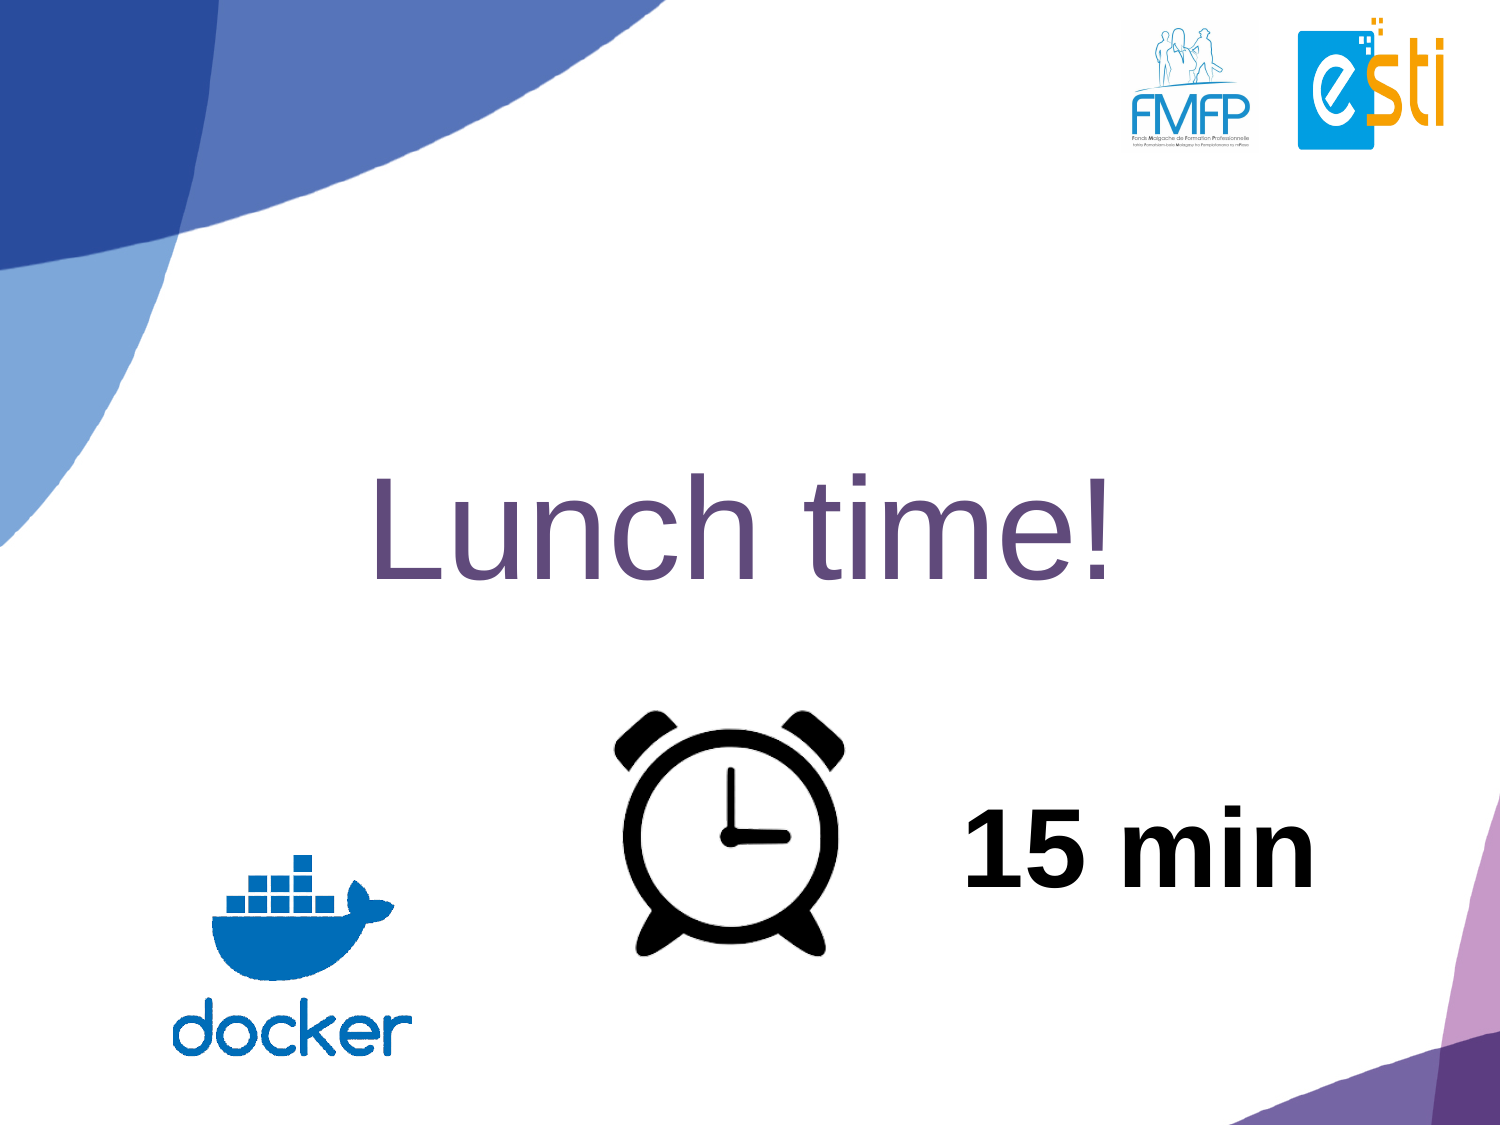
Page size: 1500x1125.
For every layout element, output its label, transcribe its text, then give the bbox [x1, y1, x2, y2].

picture [0, 0, 1500, 1125]
title Lunch time! [41, 425, 1444, 646]
text_box [169, 832, 416, 1079]
text_box 15 min [857, 738, 1425, 948]
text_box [1121, 0, 1455, 174]
